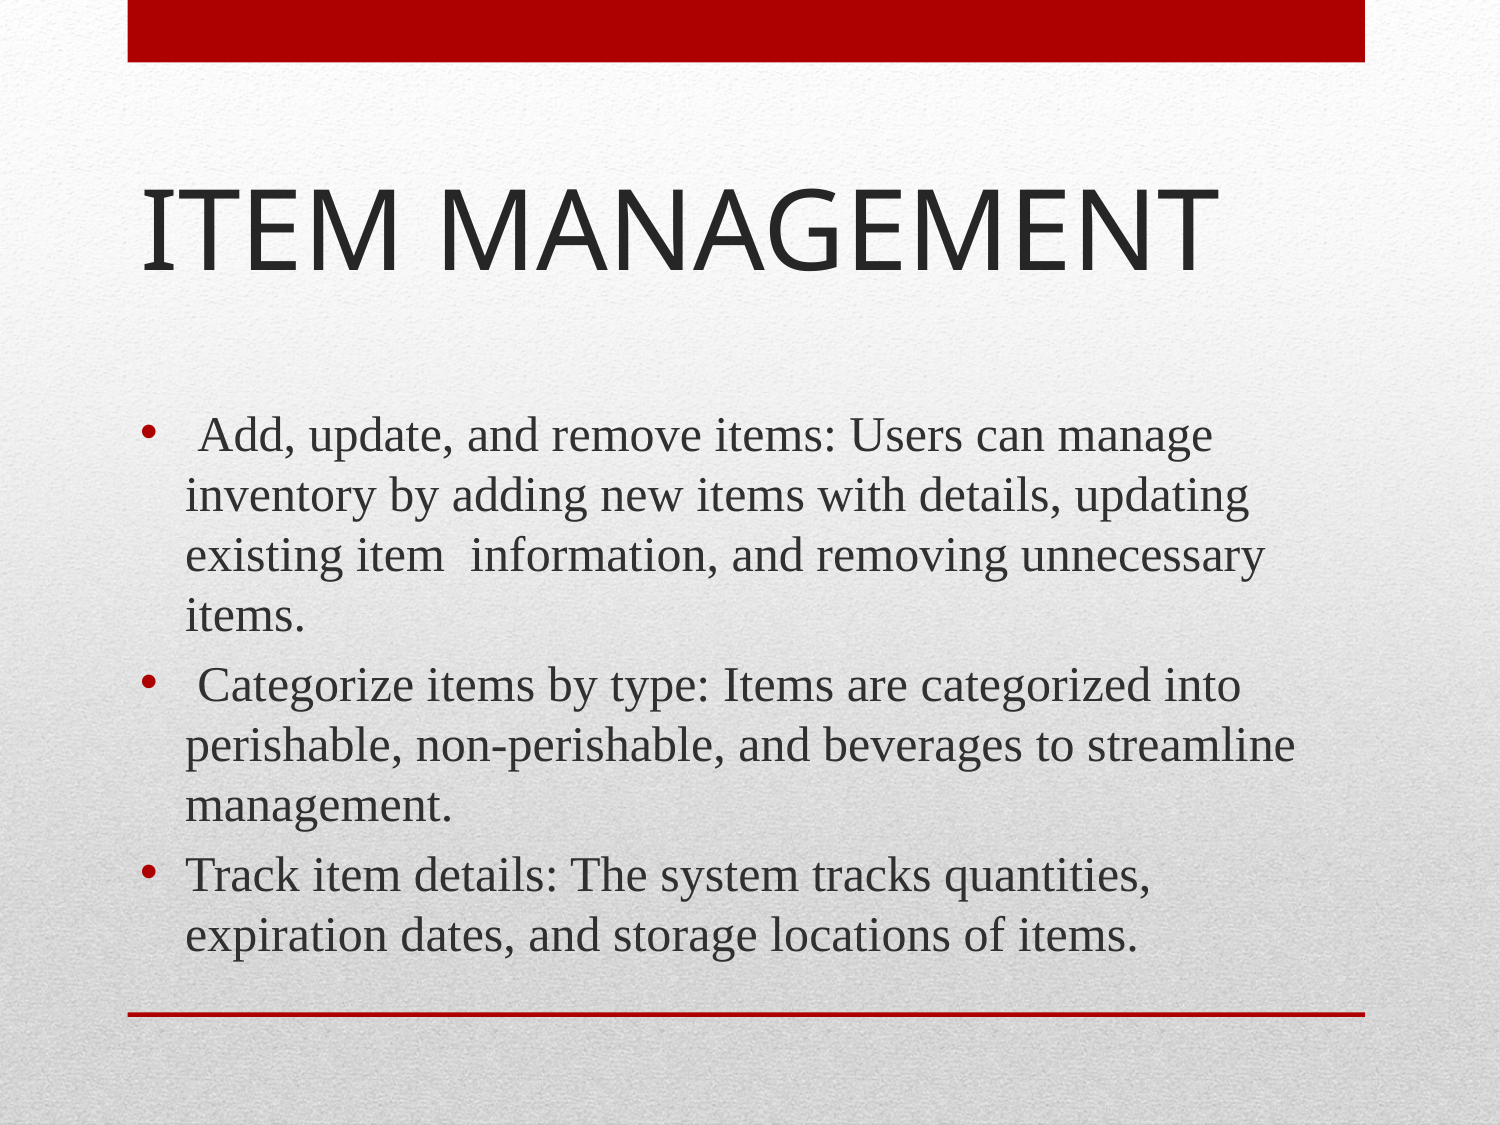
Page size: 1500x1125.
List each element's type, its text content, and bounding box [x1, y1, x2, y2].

title ITEM MANAGEMENT [125, 99, 1238, 300]
list Add, update, and remove items: Users can manage inventory by adding new items with details, updating existing item information, and removing unnecessary items. Categorize items by type: Items are categorized into perishable, non-perishable, and beverages to streamline management. Track item details: The system tracks quantities, expiration dates, and storage locations of items. [125, 362, 1363, 1000]
